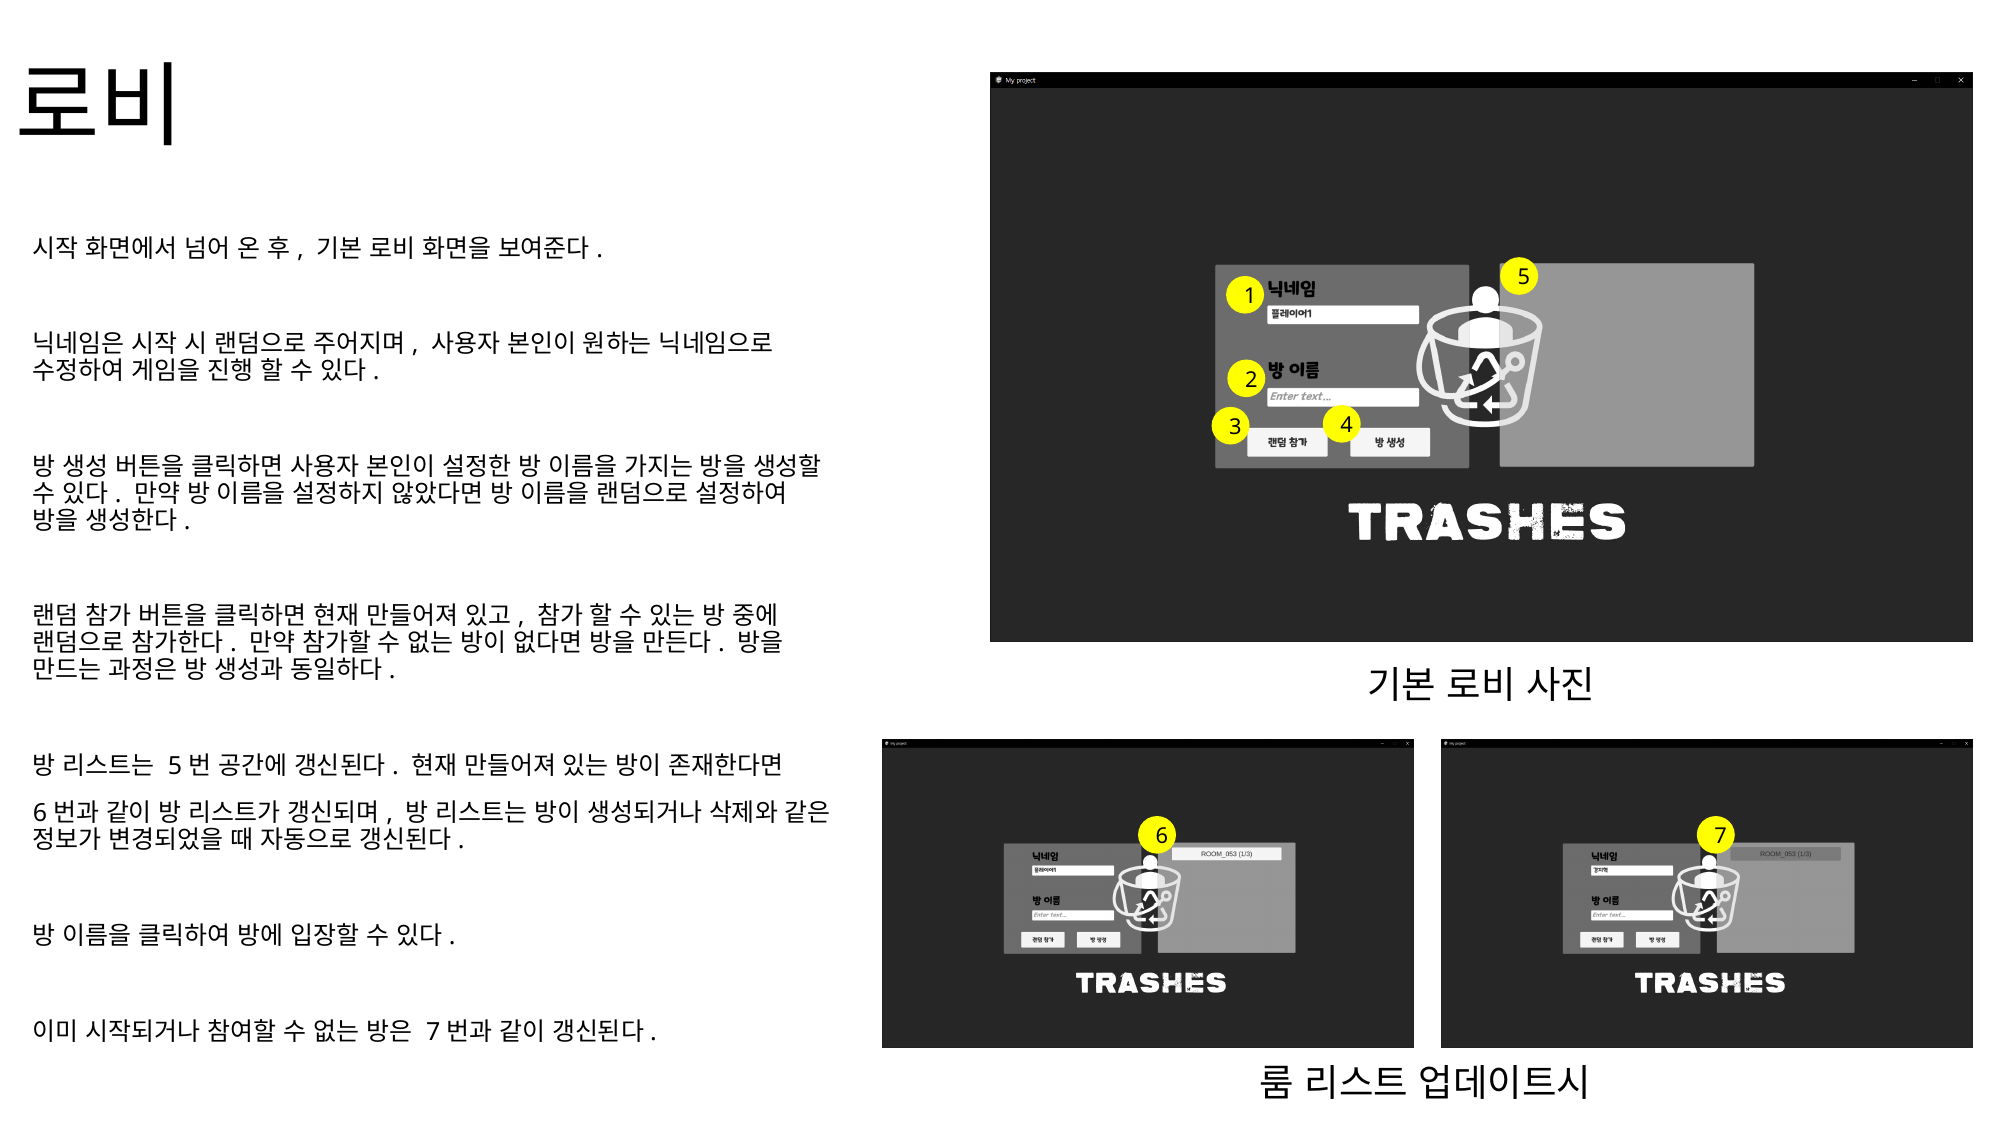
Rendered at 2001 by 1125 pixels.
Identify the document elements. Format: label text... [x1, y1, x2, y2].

text_box 기본 로비 사진 [1336, 653, 1626, 714]
picture [1440, 739, 1973, 1048]
list 시작 화면에서 넘어 온 후, 기본 로비 화면을 보여준다. 닉네임은 시작 시 랜덤으로 주어지며, 사용자 본인이 원하는 닉네임으로 수정하여 게임을 진행 할 수 있다. 방 생성 버튼을 클릭하면 사용자 본인이 설정한 방 이름을 가지는 방을 생성할 수 있다. 만약 방 이름을 설정하지 않았다면 방 이름을 랜덤으로 설정하여 방을 생성한다. 랜덤 참가 버튼을 클릭하면 현재 만들어져 있고, 참가 할 수 있는 방 중에 랜덤으로 참가한다. 만약 참가할 수 없는 방이 없다면 방을 만든다. 방을 만드는 과정은 방 생성과 동일하다. 방 리스트는 5번 공간에 갱신된다. 현재 만들어져 있는 방이 존재한다면 6번과 같이 방 리스트가 갱신되며, 방 리스트는 방이 생성되거나 삭제와 같은 정보가 변경되었을 때 자동으로 갱신된다. 방 이름을 클릭하여 방에 입장할 수 있다. 이미 시작되거나 참여할 수 없는 방은 7번과 같이 갱신된다. [18, 228, 855, 1094]
title 로비 [0, 0, 1725, 218]
picture [989, 72, 1973, 642]
picture [882, 739, 1414, 1048]
text_box 룸 리스트 업데이트시 [1214, 1052, 1637, 1112]
